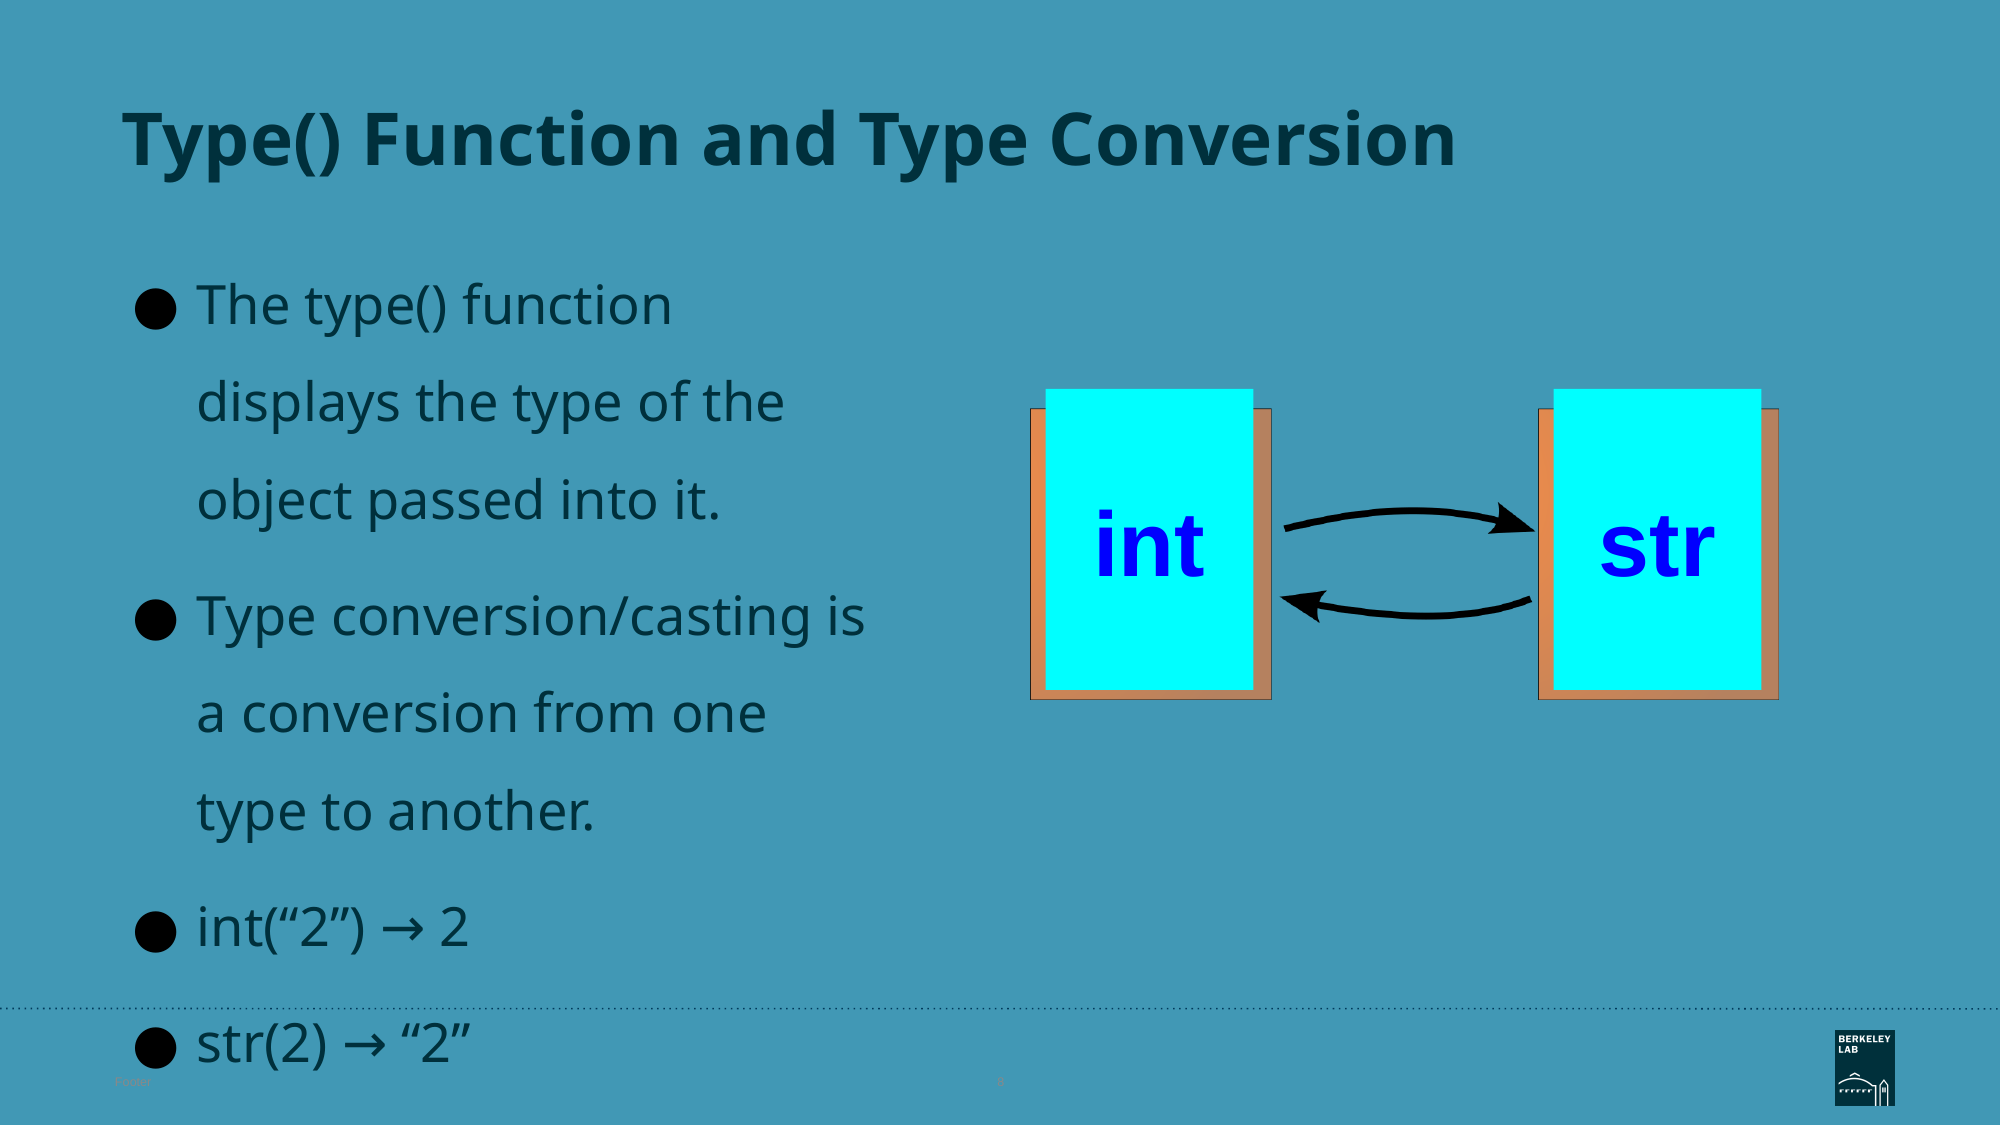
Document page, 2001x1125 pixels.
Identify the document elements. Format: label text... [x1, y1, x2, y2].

picture [1846, 1046, 1857, 1052]
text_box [1030, 388, 1780, 701]
footer Footer [99, 1051, 923, 1112]
slide_number ‹#› [926, 1051, 1075, 1112]
picture [1874, 1036, 1883, 1042]
title Type() Function and Type Conversion [106, 42, 1600, 231]
list The type() function displays the type of the object passed into it. Type conversion/casting is a conversion from one type to another. int(“2”) → 2 str(2) → “2” [106, 230, 902, 975]
